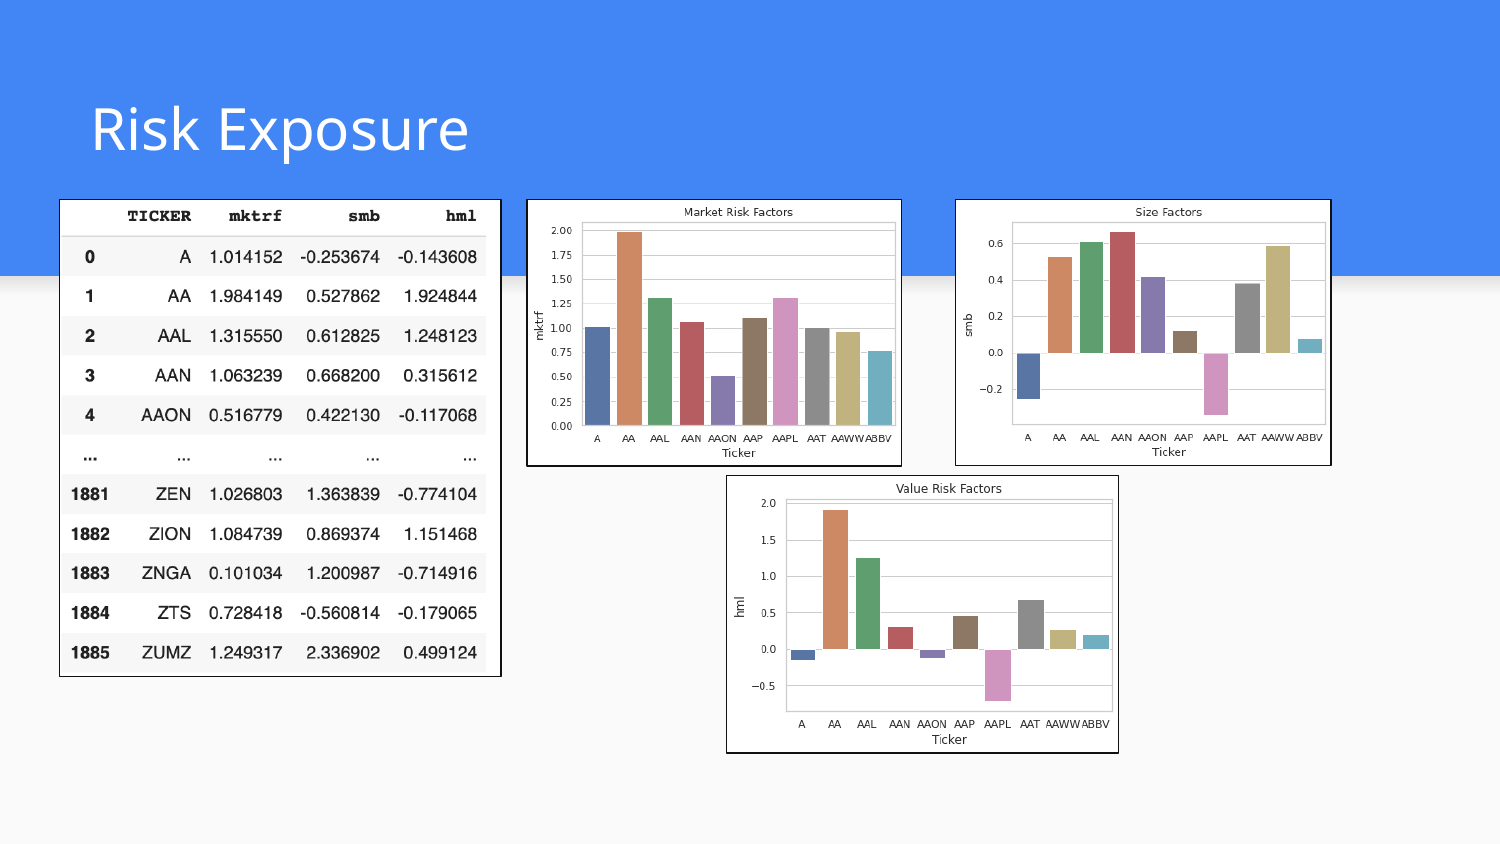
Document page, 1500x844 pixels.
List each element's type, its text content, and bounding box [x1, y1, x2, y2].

list [32, 280, 1411, 827]
picture [726, 476, 1118, 753]
picture [60, 199, 501, 676]
title Risk Exposure [75, 51, 1425, 177]
picture [527, 199, 902, 466]
picture [955, 200, 1331, 466]
